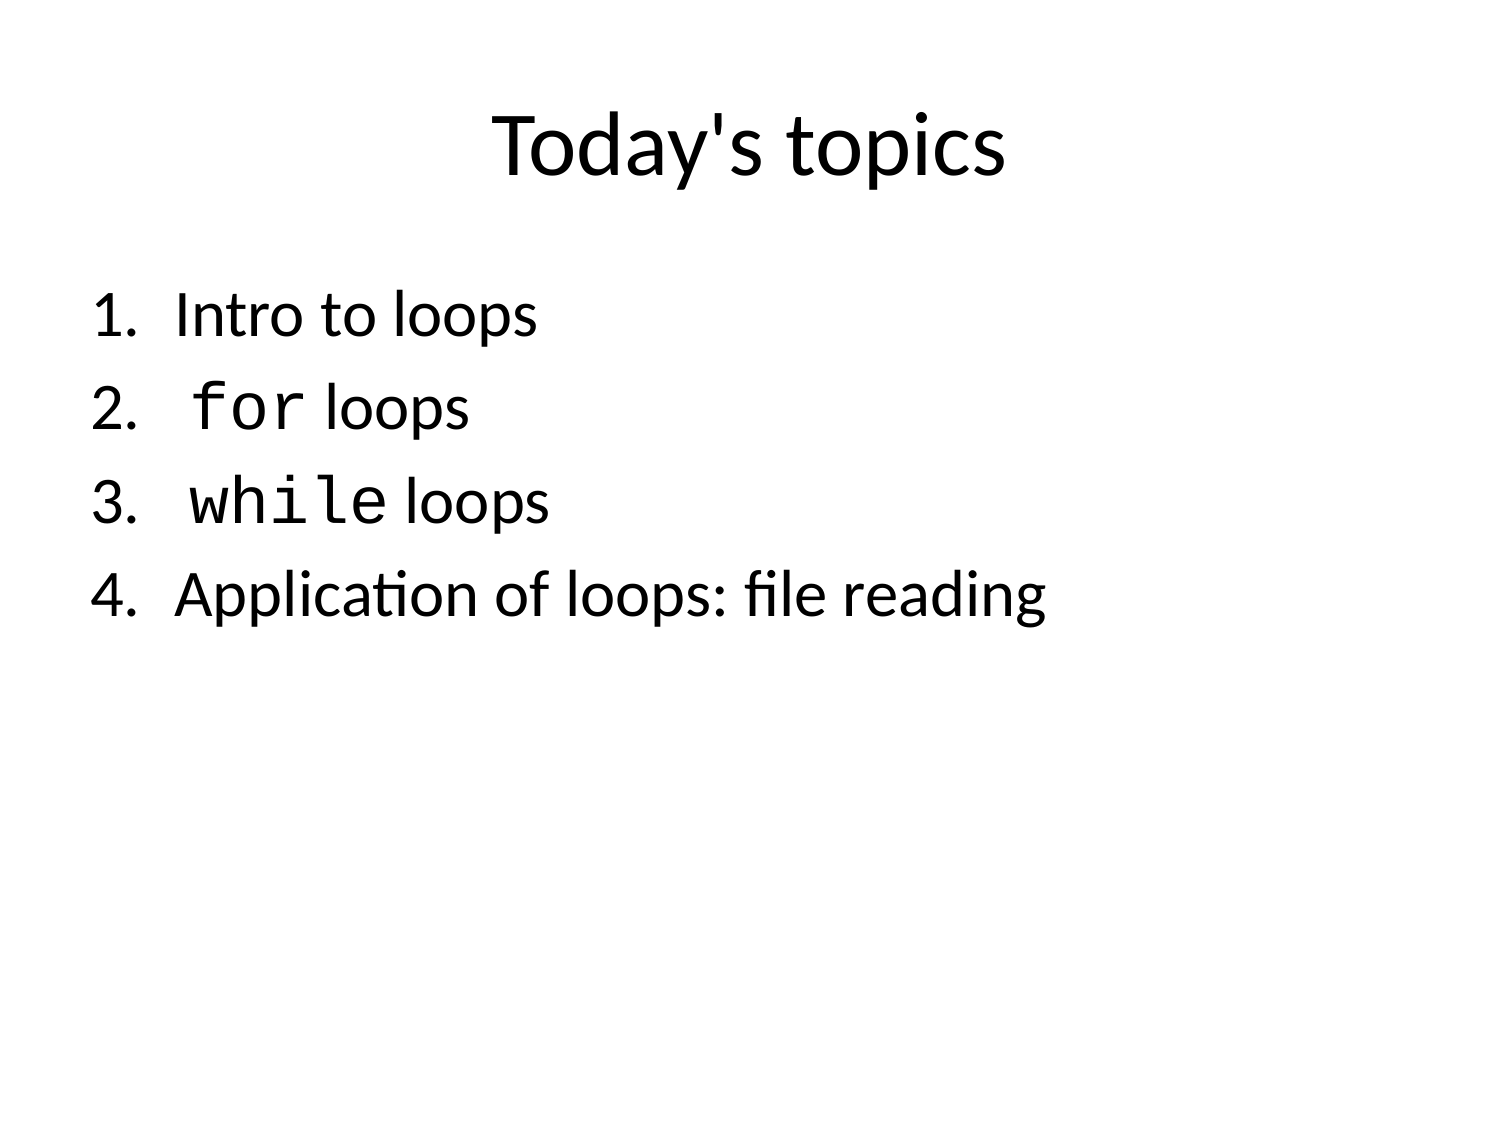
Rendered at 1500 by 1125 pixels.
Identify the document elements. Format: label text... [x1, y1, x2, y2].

title Today's topics [75, 45, 1425, 233]
list Intro to loops for loops while loops Application of loops: file reading [75, 262, 1425, 1005]
